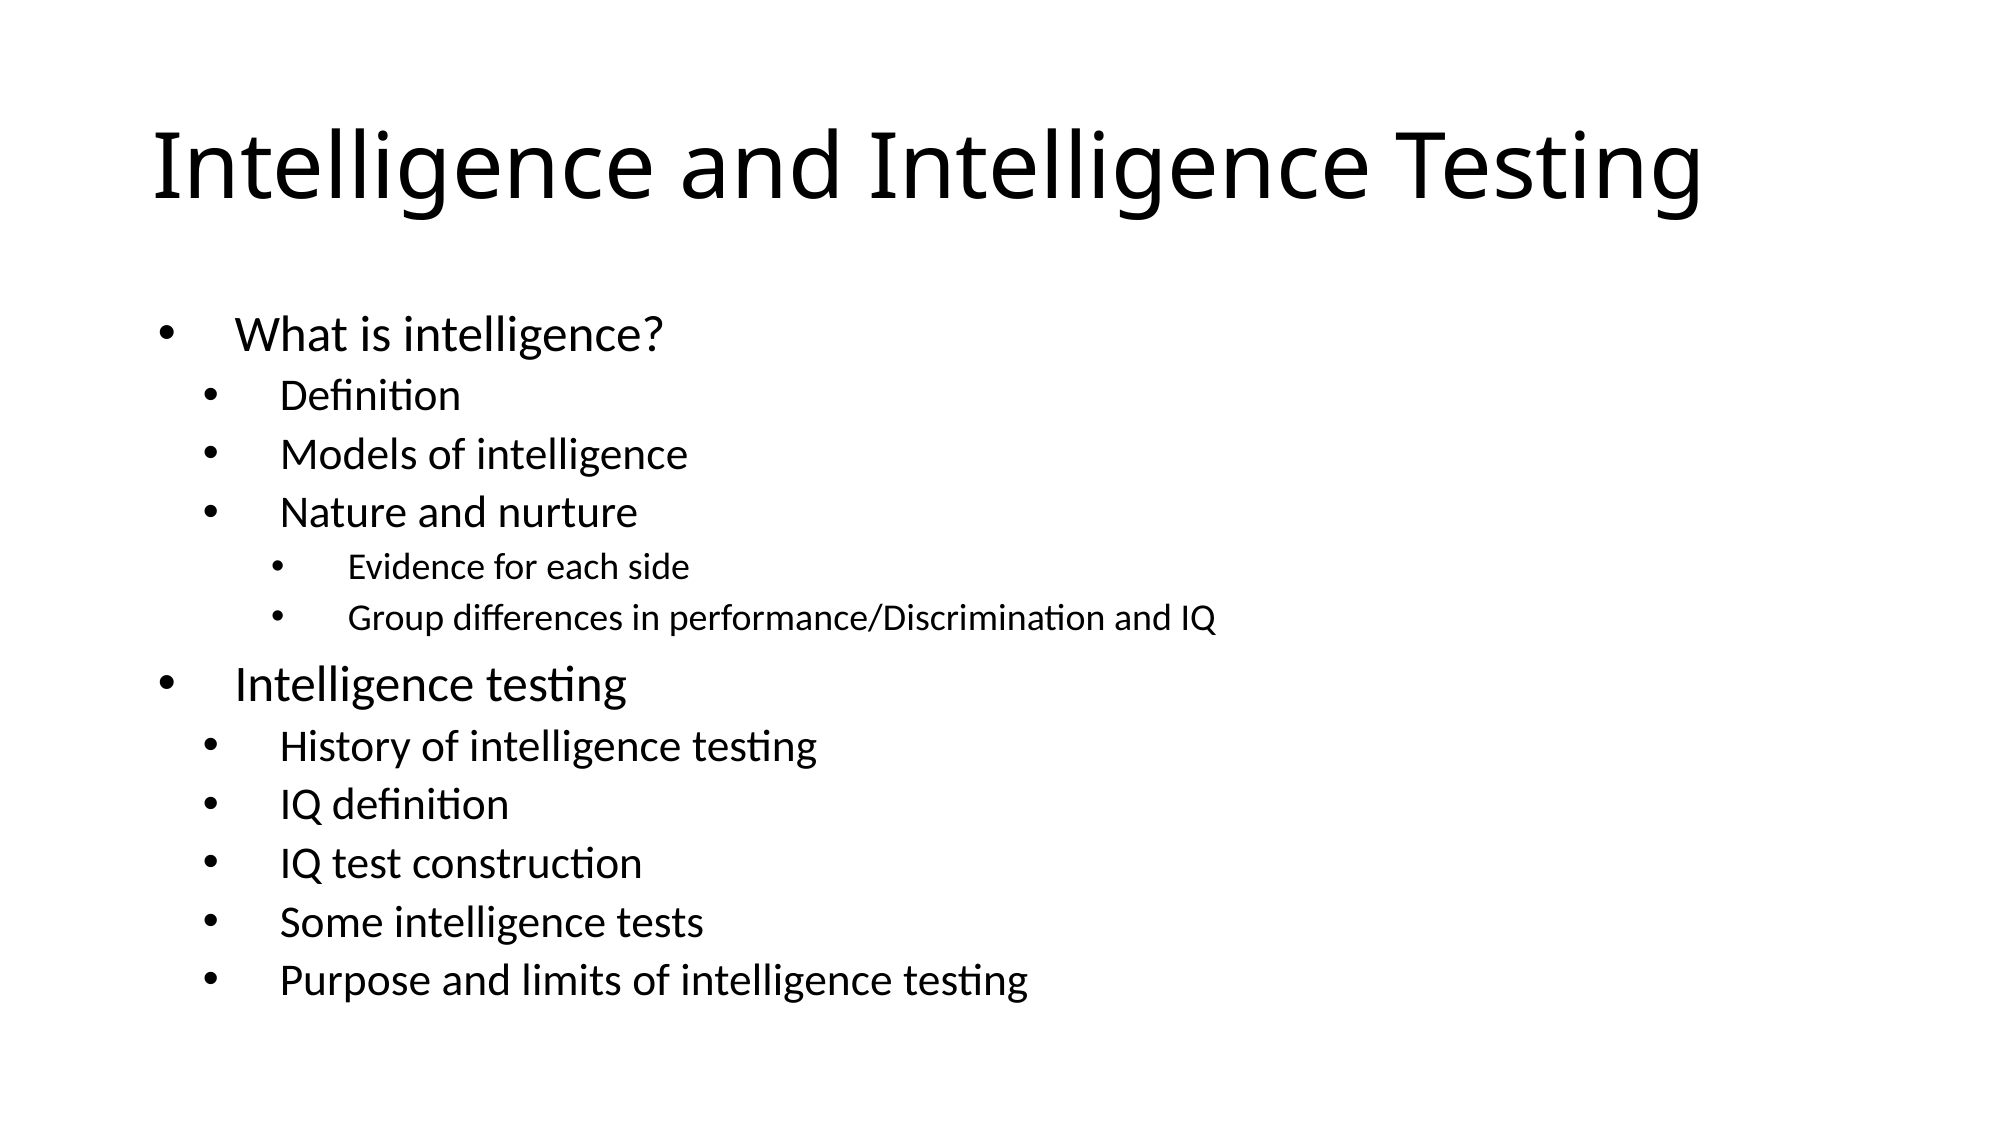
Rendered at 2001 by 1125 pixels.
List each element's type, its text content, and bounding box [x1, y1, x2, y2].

list What is intelligence? Definition Models of intelligence Nature and nurture Evidence for each side Group differences in performance/Discrimination and IQ Intelligence testing History of intelligence testing IQ definition IQ test construction Some intelligence tests Purpose and limits of intelligence testing [137, 299, 1863, 1014]
title Intelligence and Intelligence Testing [137, 59, 1863, 278]
